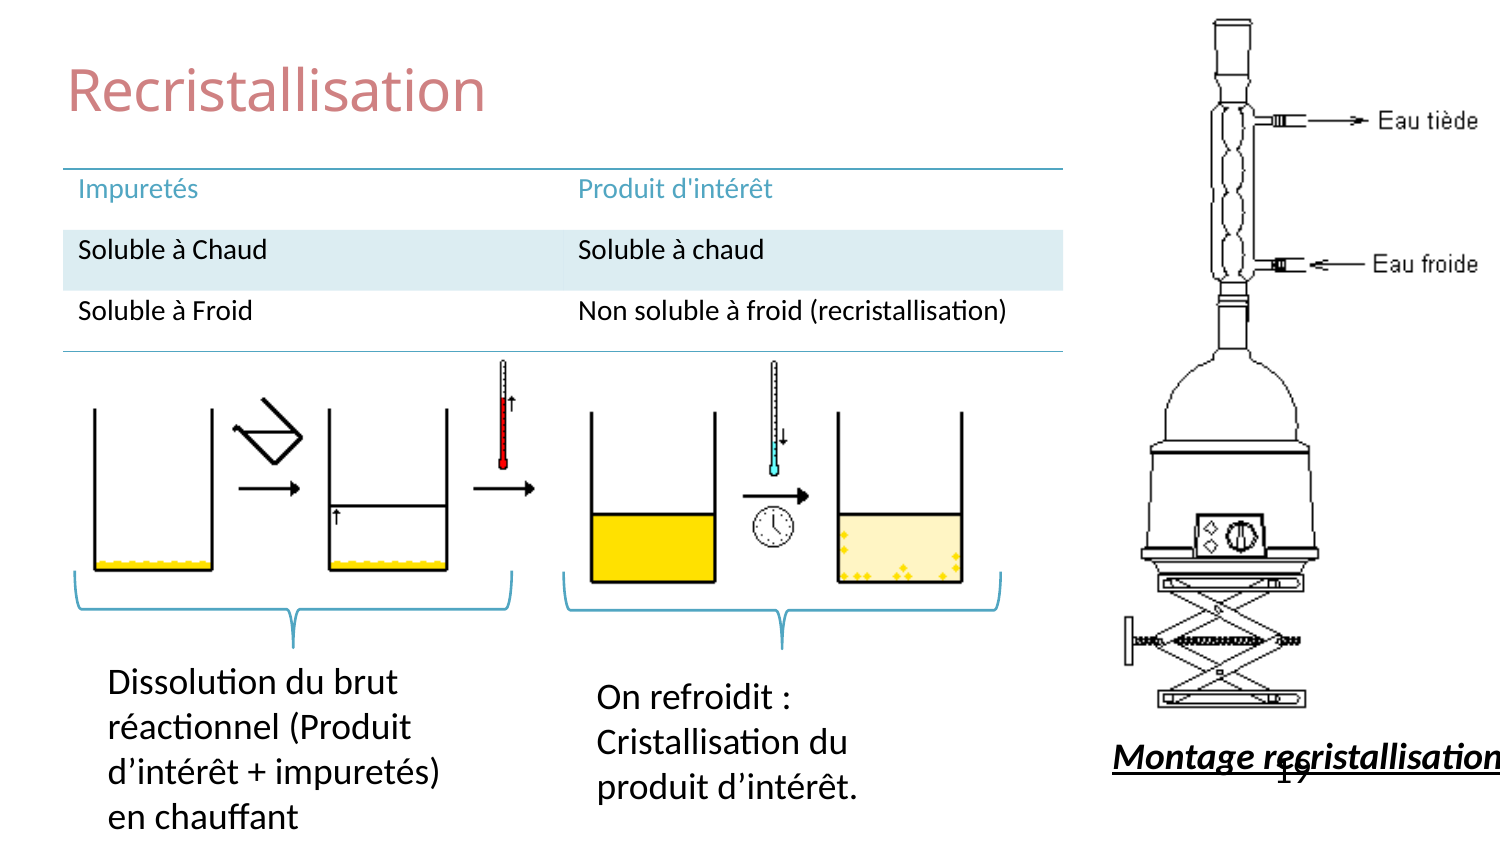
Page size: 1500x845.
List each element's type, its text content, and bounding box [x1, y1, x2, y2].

text_box [75, 599, 511, 649]
table_cell Soluble à chaud [563, 230, 1063, 291]
picture [572, 346, 991, 605]
table_cell Soluble à Chaud [63, 230, 563, 291]
title Recristallisation [51, 49, 1118, 144]
table_cell Non soluble à froid (recristallisation) [563, 291, 1063, 351]
table_cell Soluble à Froid [63, 291, 563, 351]
picture [1121, 0, 1484, 714]
table_header Impuretés [63, 170, 563, 230]
text_box Montage recristallisation [1097, 724, 1500, 785]
text_box Dissolution du brut réactionnel (Produit d’intérêt + impuretés) en chauffant [92, 649, 495, 844]
text_box On refroidit : Cristallisation du produit d’intérêt. [581, 664, 984, 815]
text_box [562, 571, 999, 651]
table_header Produit d'intérêt [563, 170, 1063, 230]
picture [70, 346, 548, 591]
